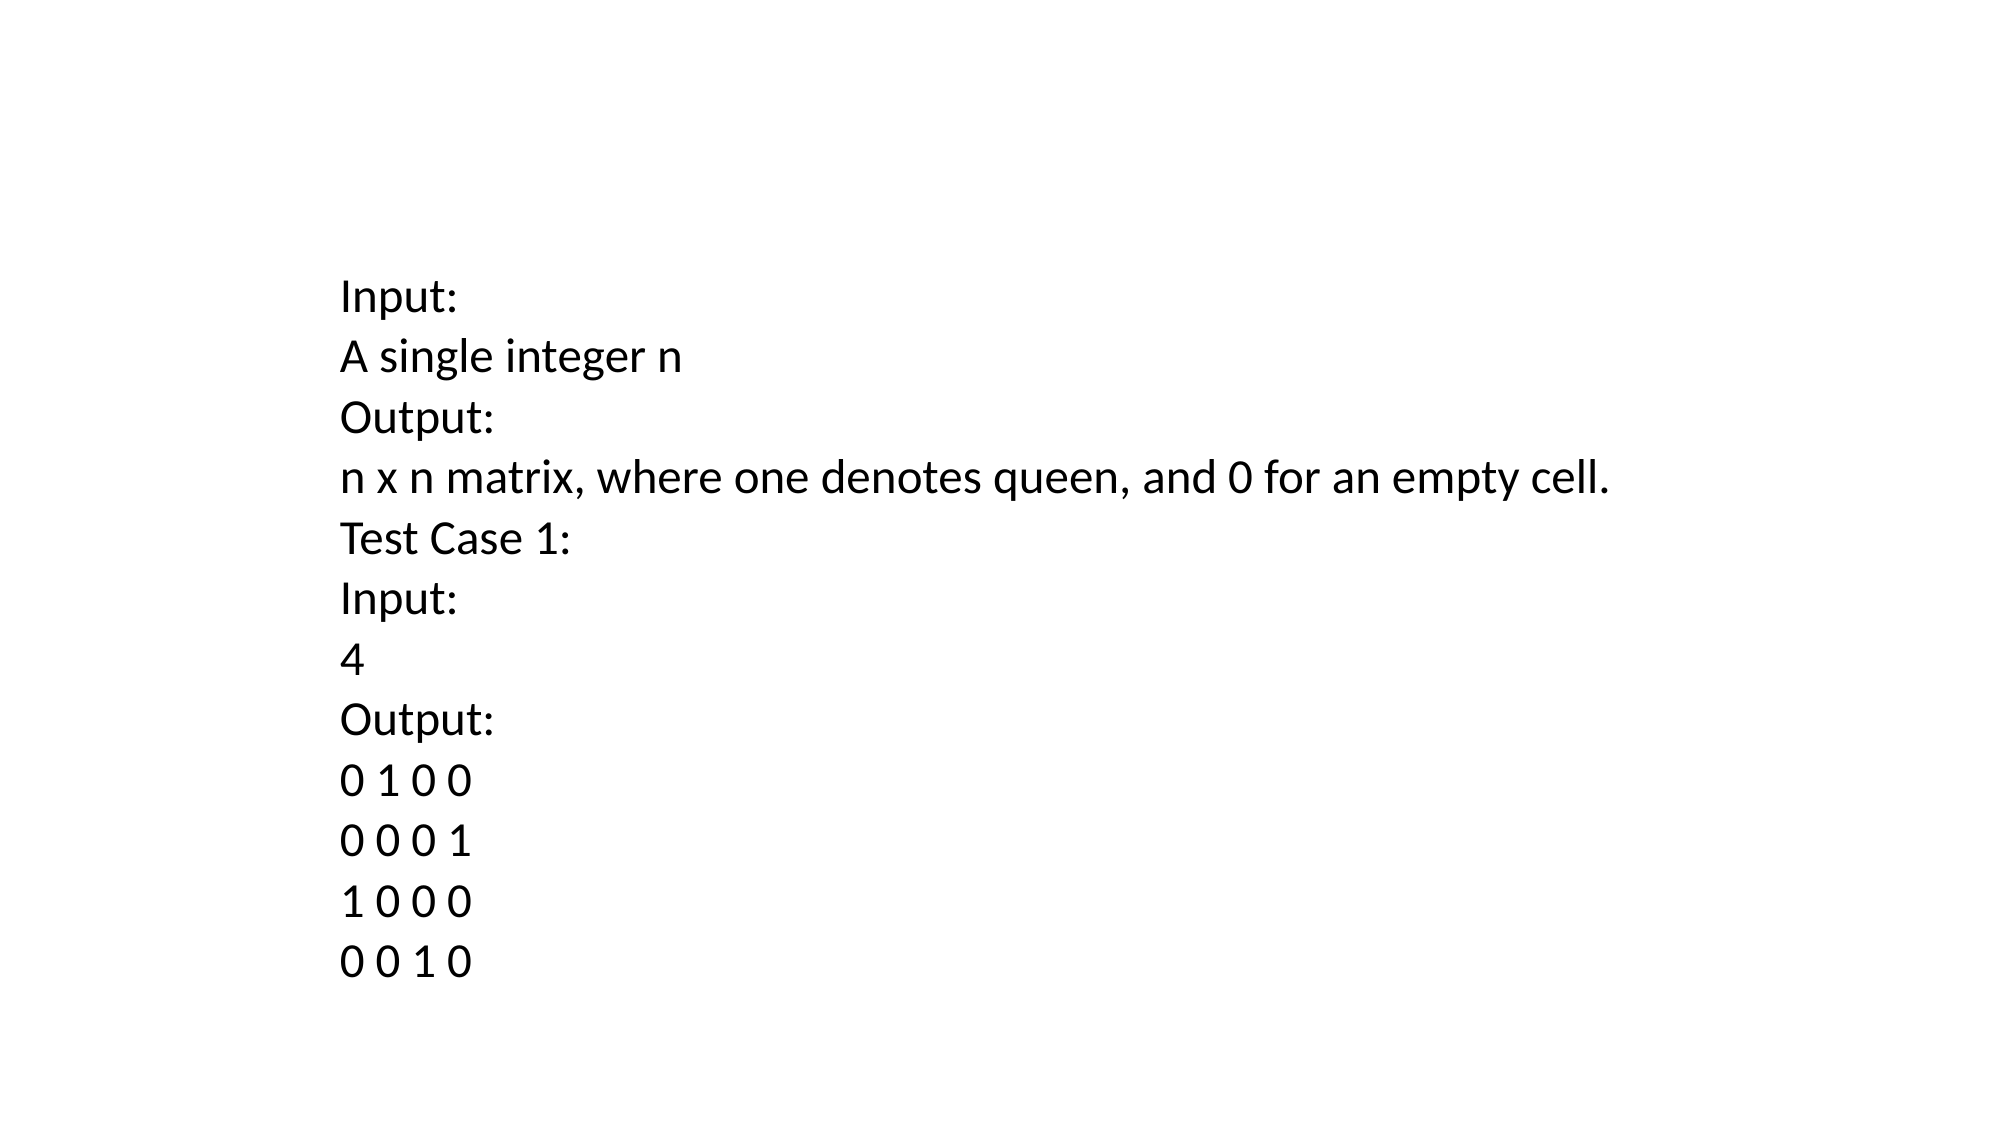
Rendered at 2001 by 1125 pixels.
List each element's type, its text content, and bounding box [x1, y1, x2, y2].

list Input: A single integer n Output: n x n matrix, where one denotes queen, and 0 for an empty cell. Test Case 1: Input: 4 Output: 0 1 0 0 0 0 0 1 1 0 0 0 0 0 1 0 [324, 262, 1675, 1005]
